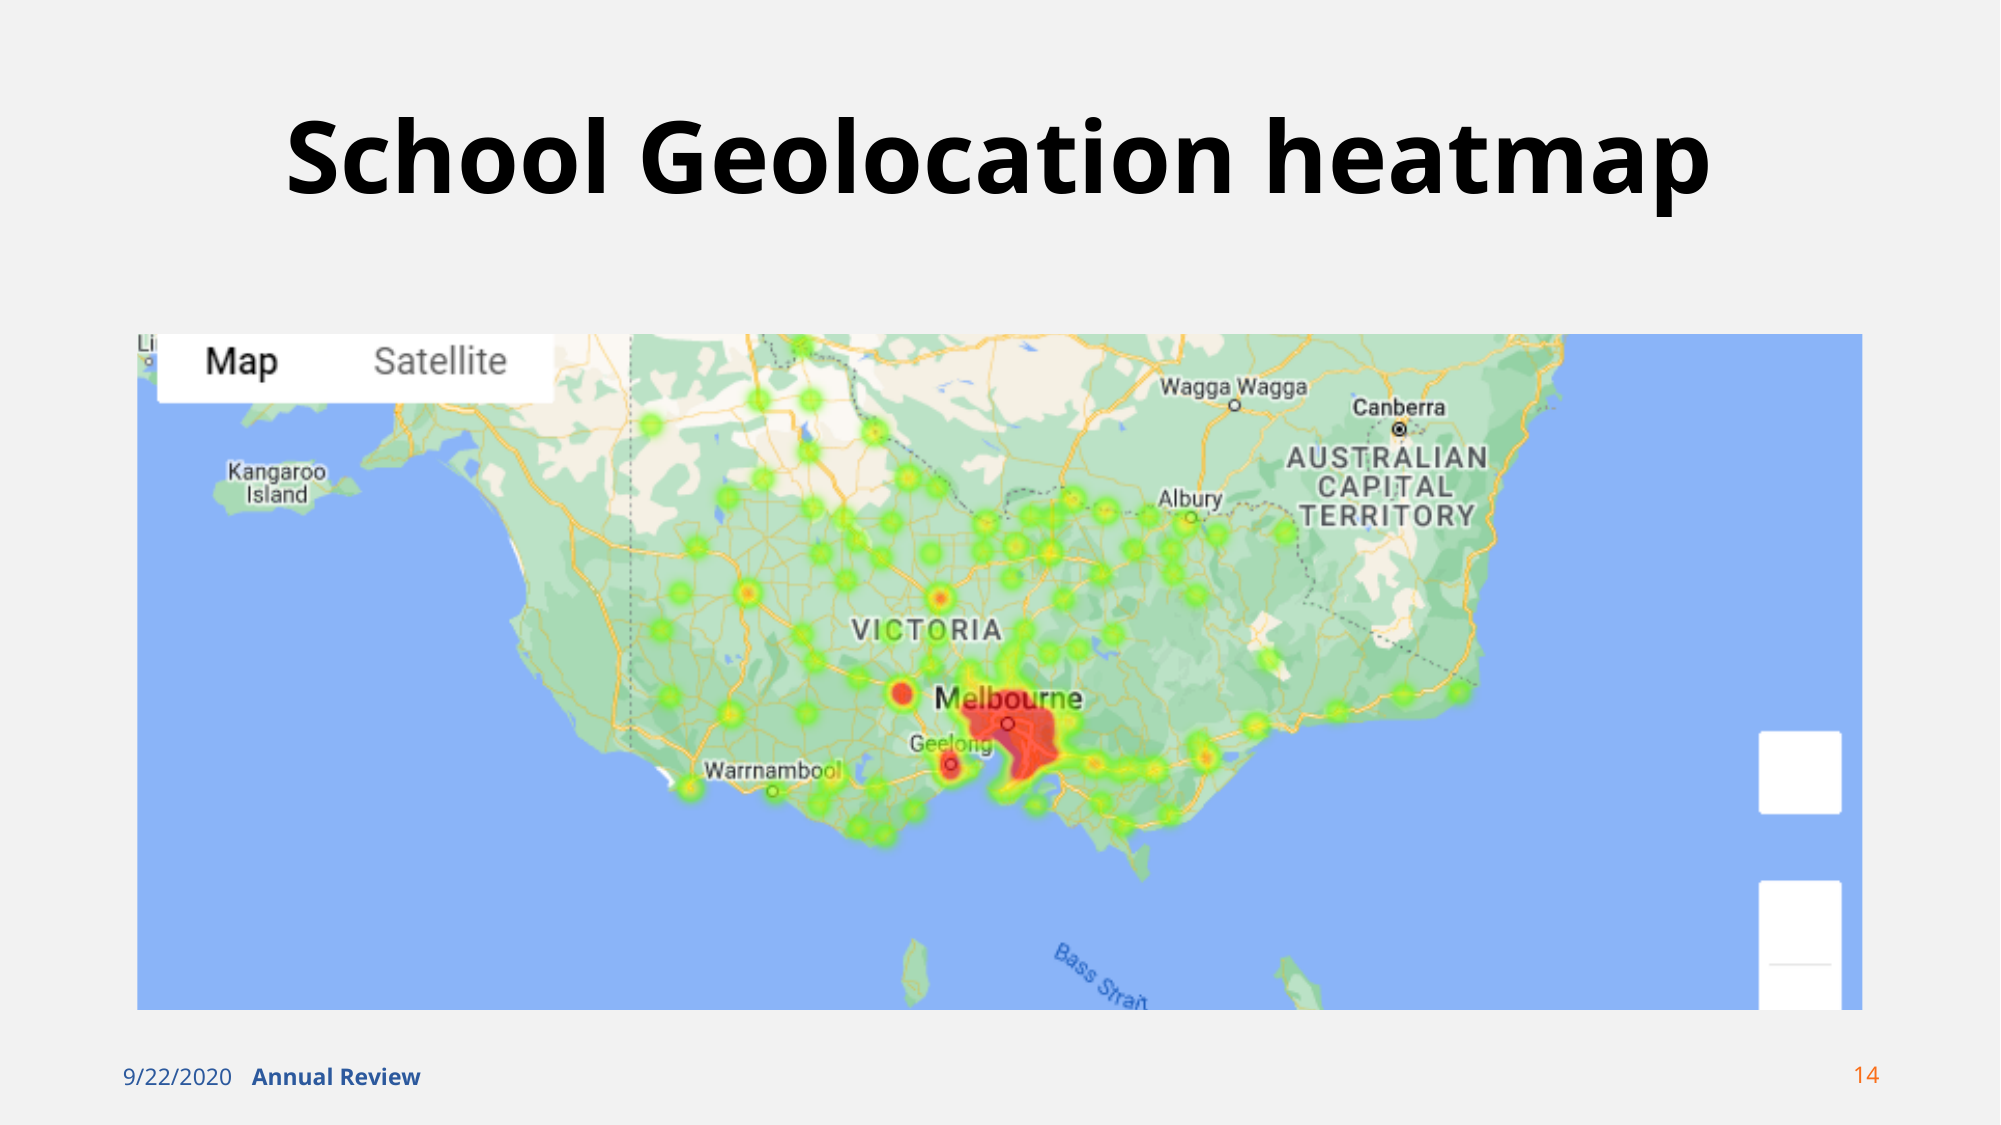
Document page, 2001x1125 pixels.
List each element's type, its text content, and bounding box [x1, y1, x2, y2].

title School Geolocation heatmap [137, 104, 1863, 219]
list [137, 334, 1863, 1010]
